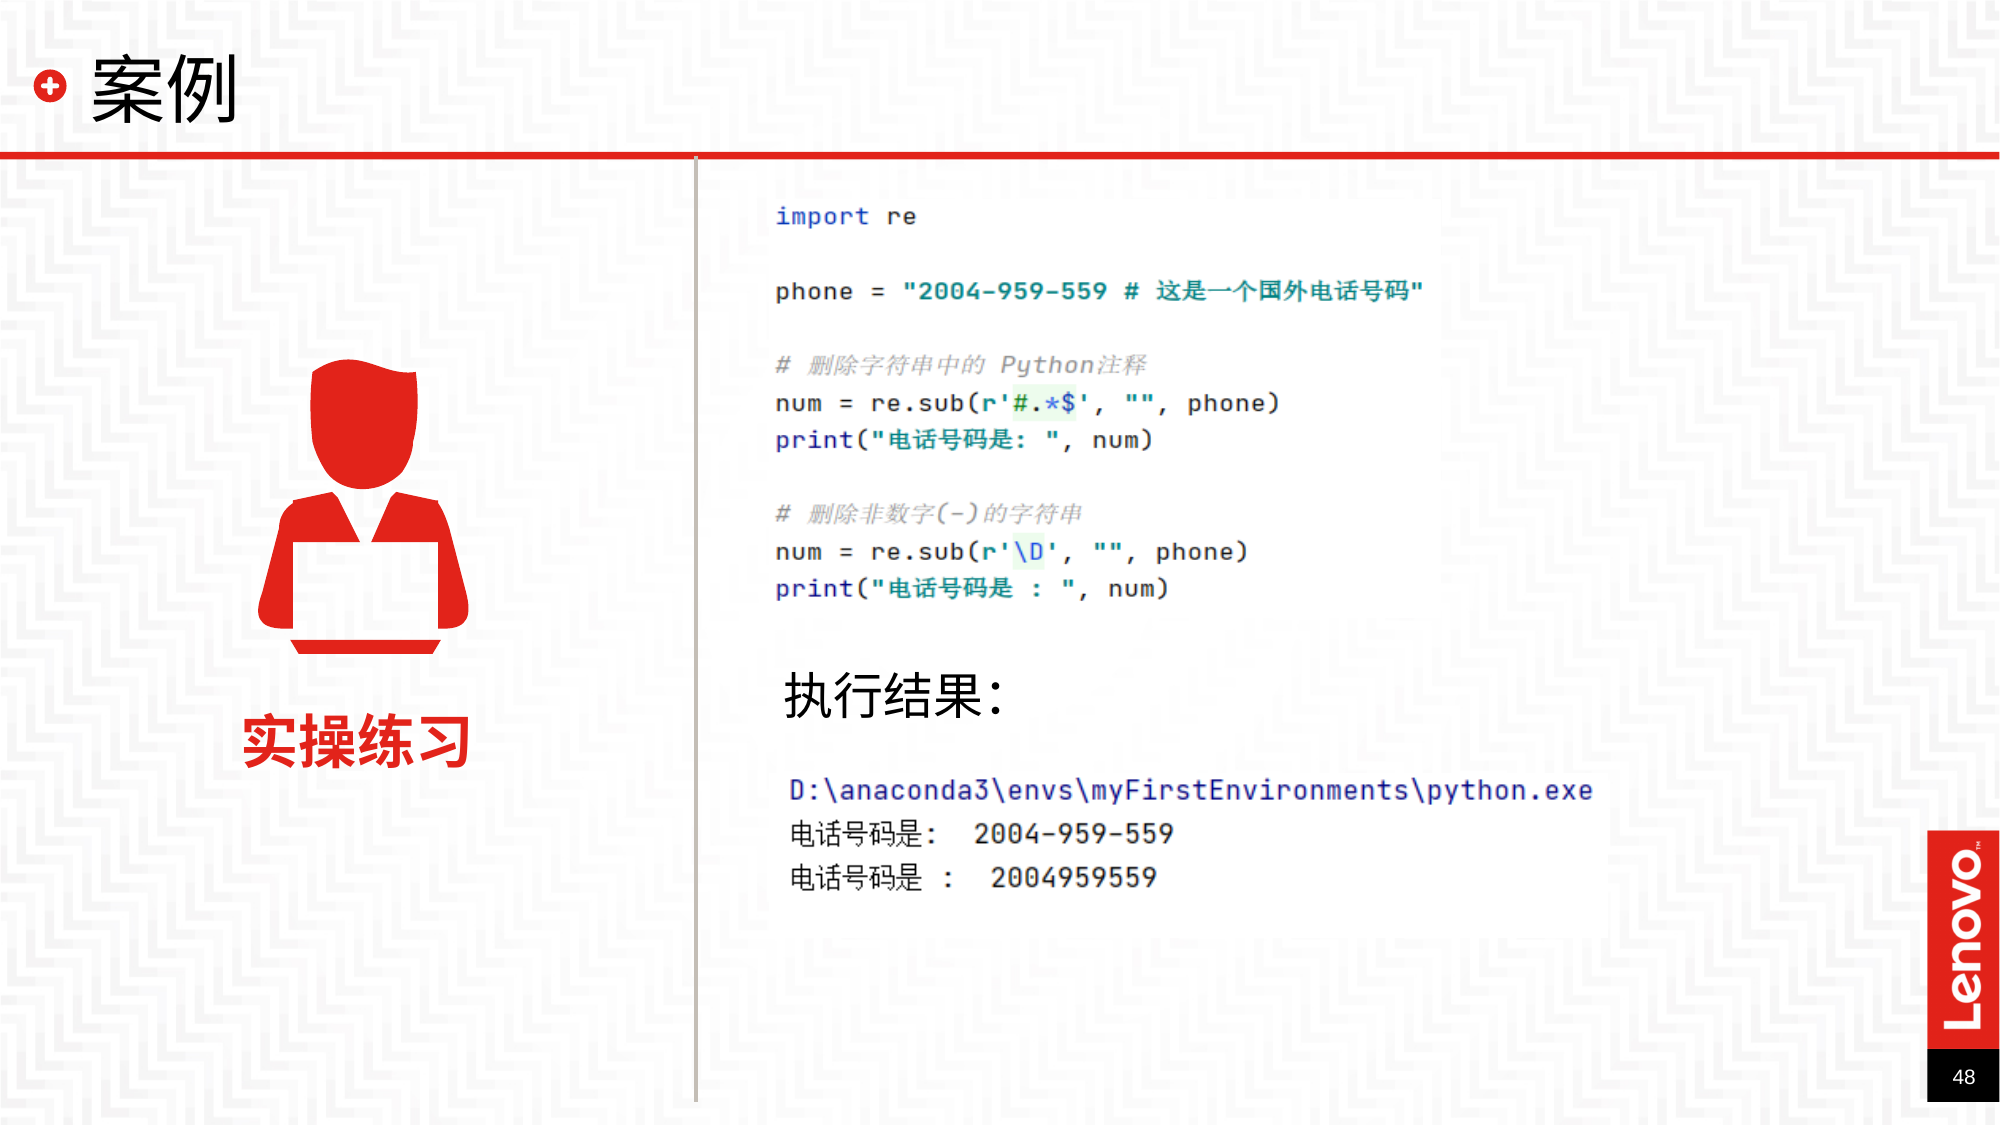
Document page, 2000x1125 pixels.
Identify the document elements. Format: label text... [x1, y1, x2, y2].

picture [0, 161, 2000, 1125]
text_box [225, 341, 500, 784]
text_box [0, 150, 2000, 161]
text_box 执行结果： [769, 657, 1049, 733]
picture [0, 0, 2000, 150]
picture [1928, 831, 2000, 1049]
text_box 案例 [90, 44, 1907, 131]
